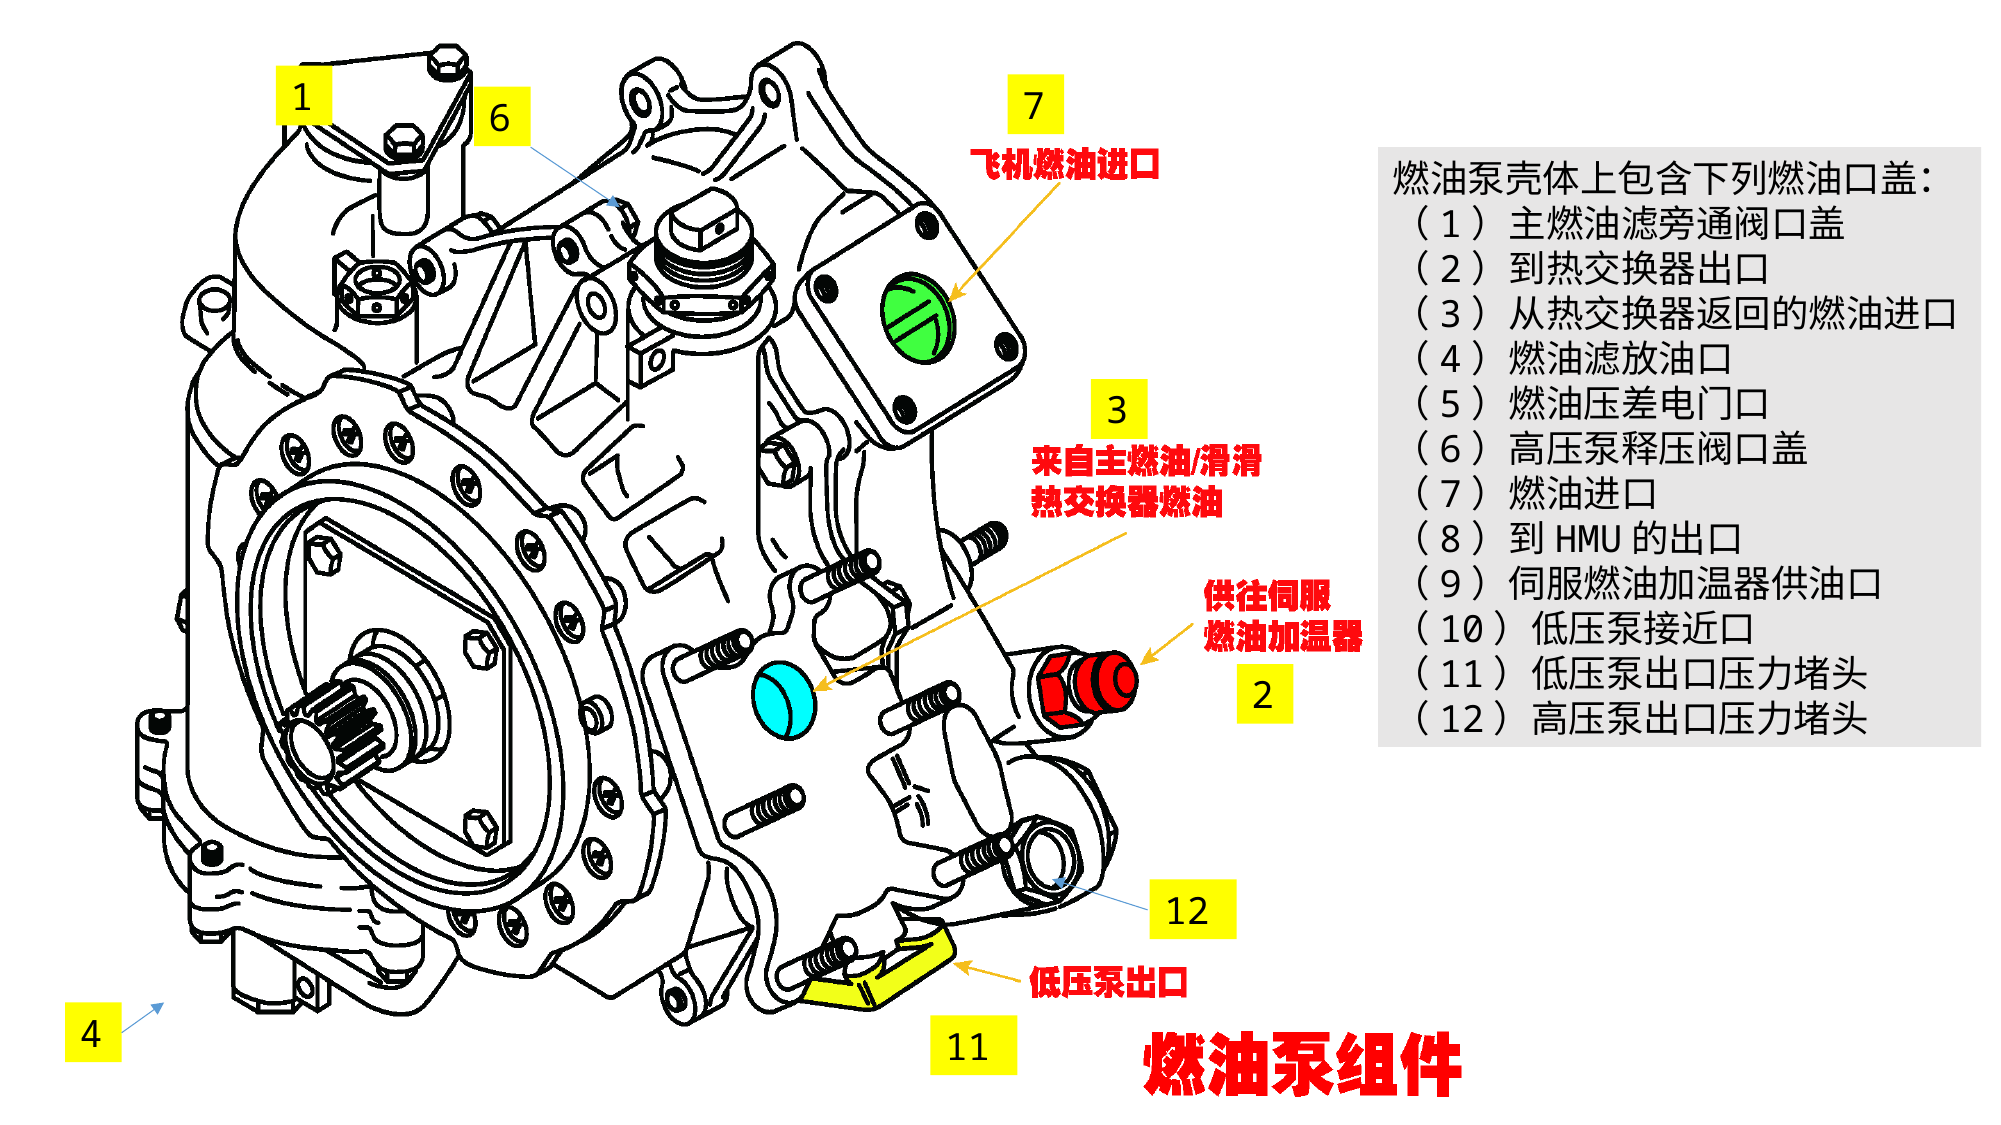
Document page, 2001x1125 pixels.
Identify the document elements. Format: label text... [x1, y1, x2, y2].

picture [0, 0, 1499, 1125]
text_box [1051, 879, 1148, 910]
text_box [121, 1002, 165, 1033]
text_box 燃油泵壳体上包含下列燃油口盖： （1）主燃油滤旁通阀口盖 （2）到热交换器出口 （3）从热交换器返回的燃油进口 （4）燃油滤放油口 （5）燃油压差电门口 （6）高压泵释压阀口盖 （7）燃油进口 （8）到HMU的出口 （9）伺服燃油加温器供油口 （10）低压泵接近口 （11）低压泵出口压力堵头 （12）高压泵出口压力堵头 [1499, 147, 1982, 747]
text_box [530, 147, 620, 208]
